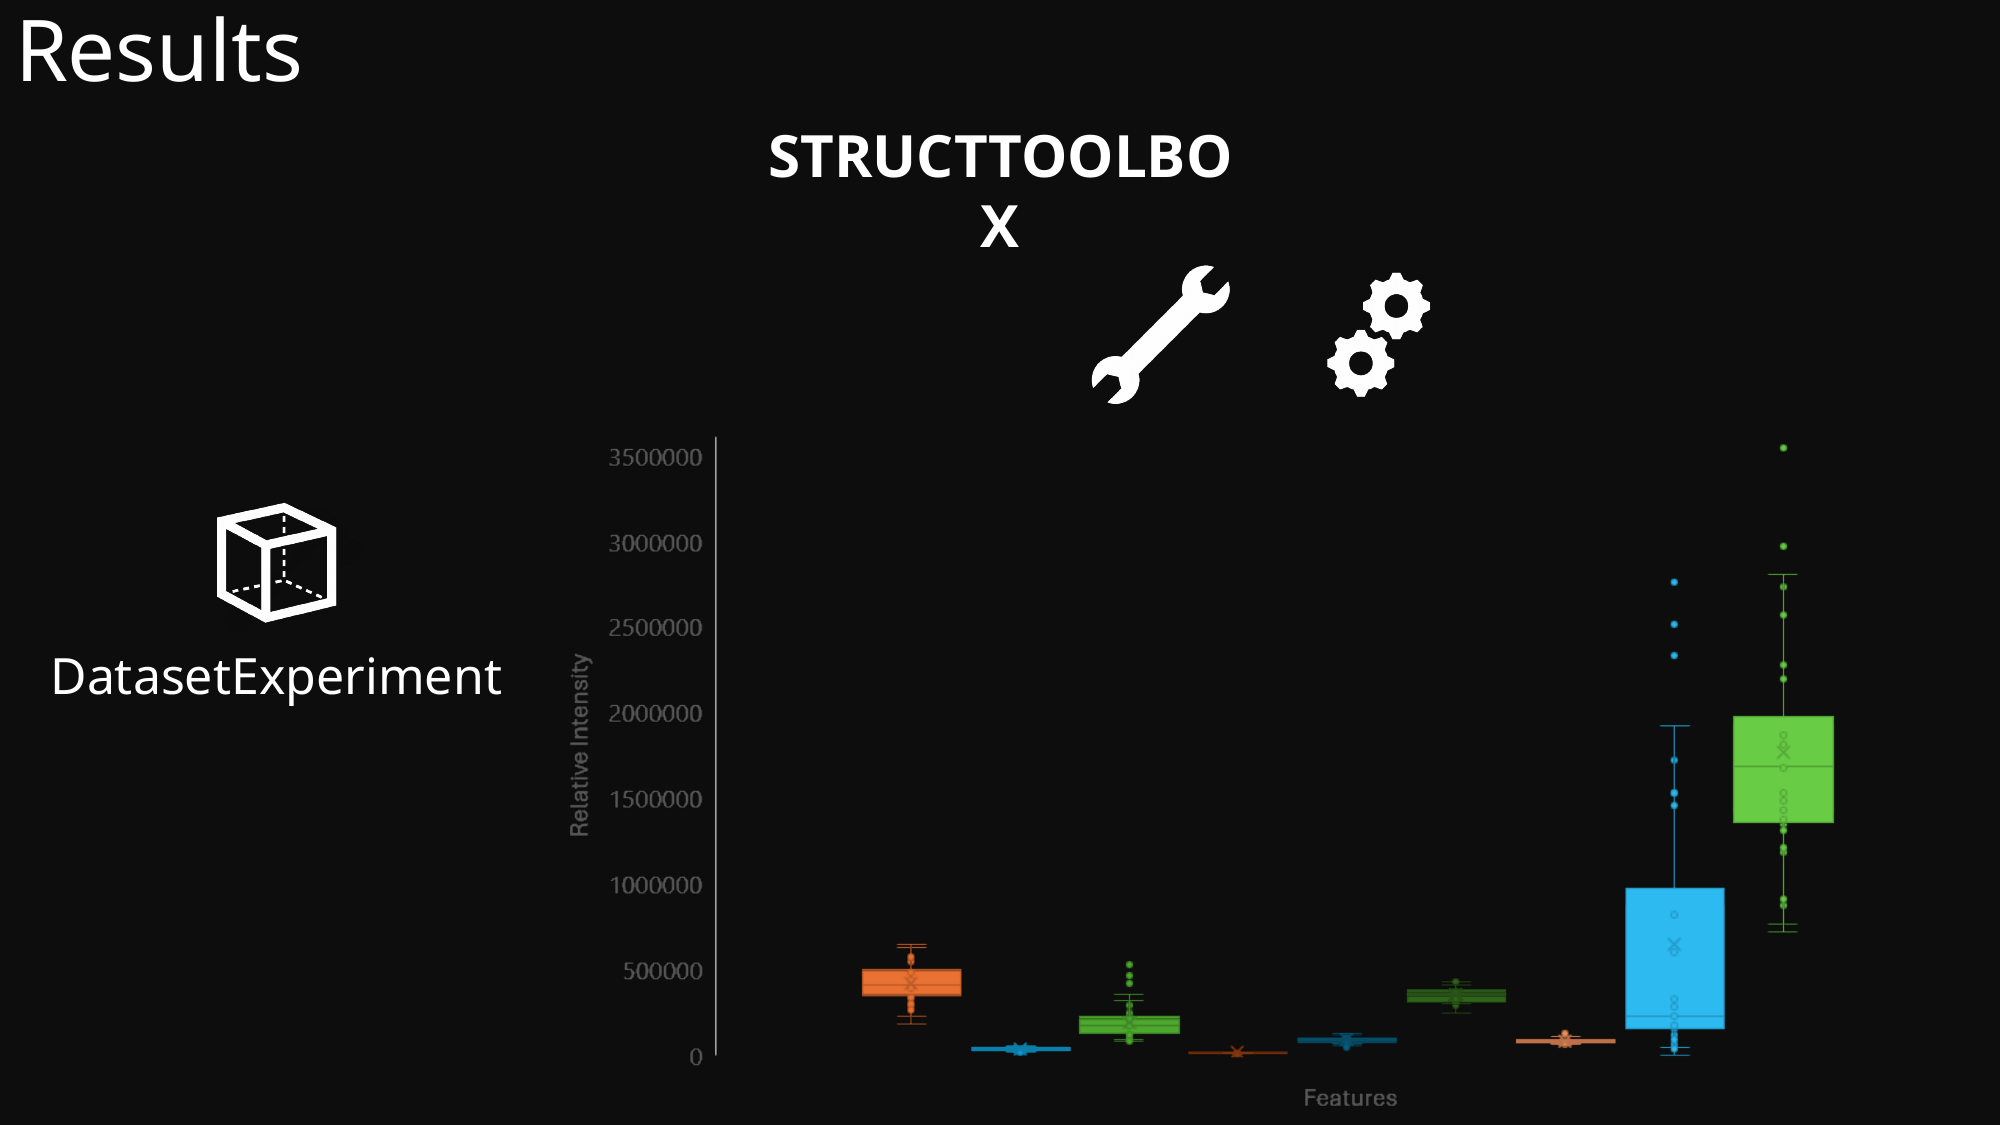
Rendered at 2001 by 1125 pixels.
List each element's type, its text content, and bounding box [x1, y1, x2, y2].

picture [553, 424, 2000, 1125]
picture [1302, 259, 1454, 411]
picture [200, 486, 371, 645]
text_box DatasetExperiment [0, 637, 570, 713]
text_box structToolbox [746, 111, 1254, 267]
text_box Results [0, 0, 516, 108]
picture [1084, 259, 1236, 411]
